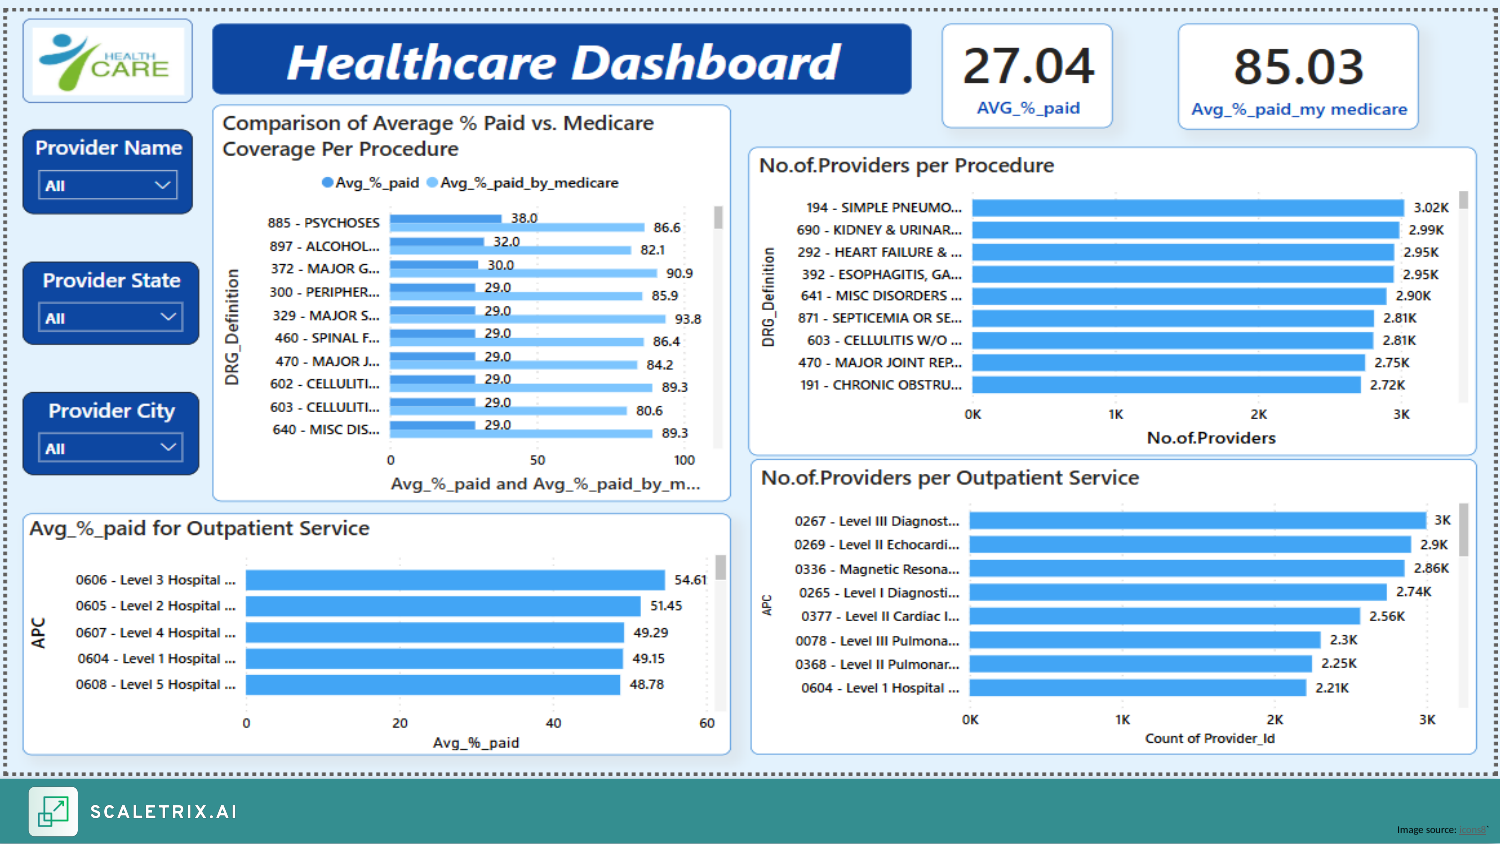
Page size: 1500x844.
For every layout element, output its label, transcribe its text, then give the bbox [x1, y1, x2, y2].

text_box Image source: icons8` [1397, 823, 1498, 836]
picture [0, 783, 266, 844]
picture [2, 7, 1498, 776]
